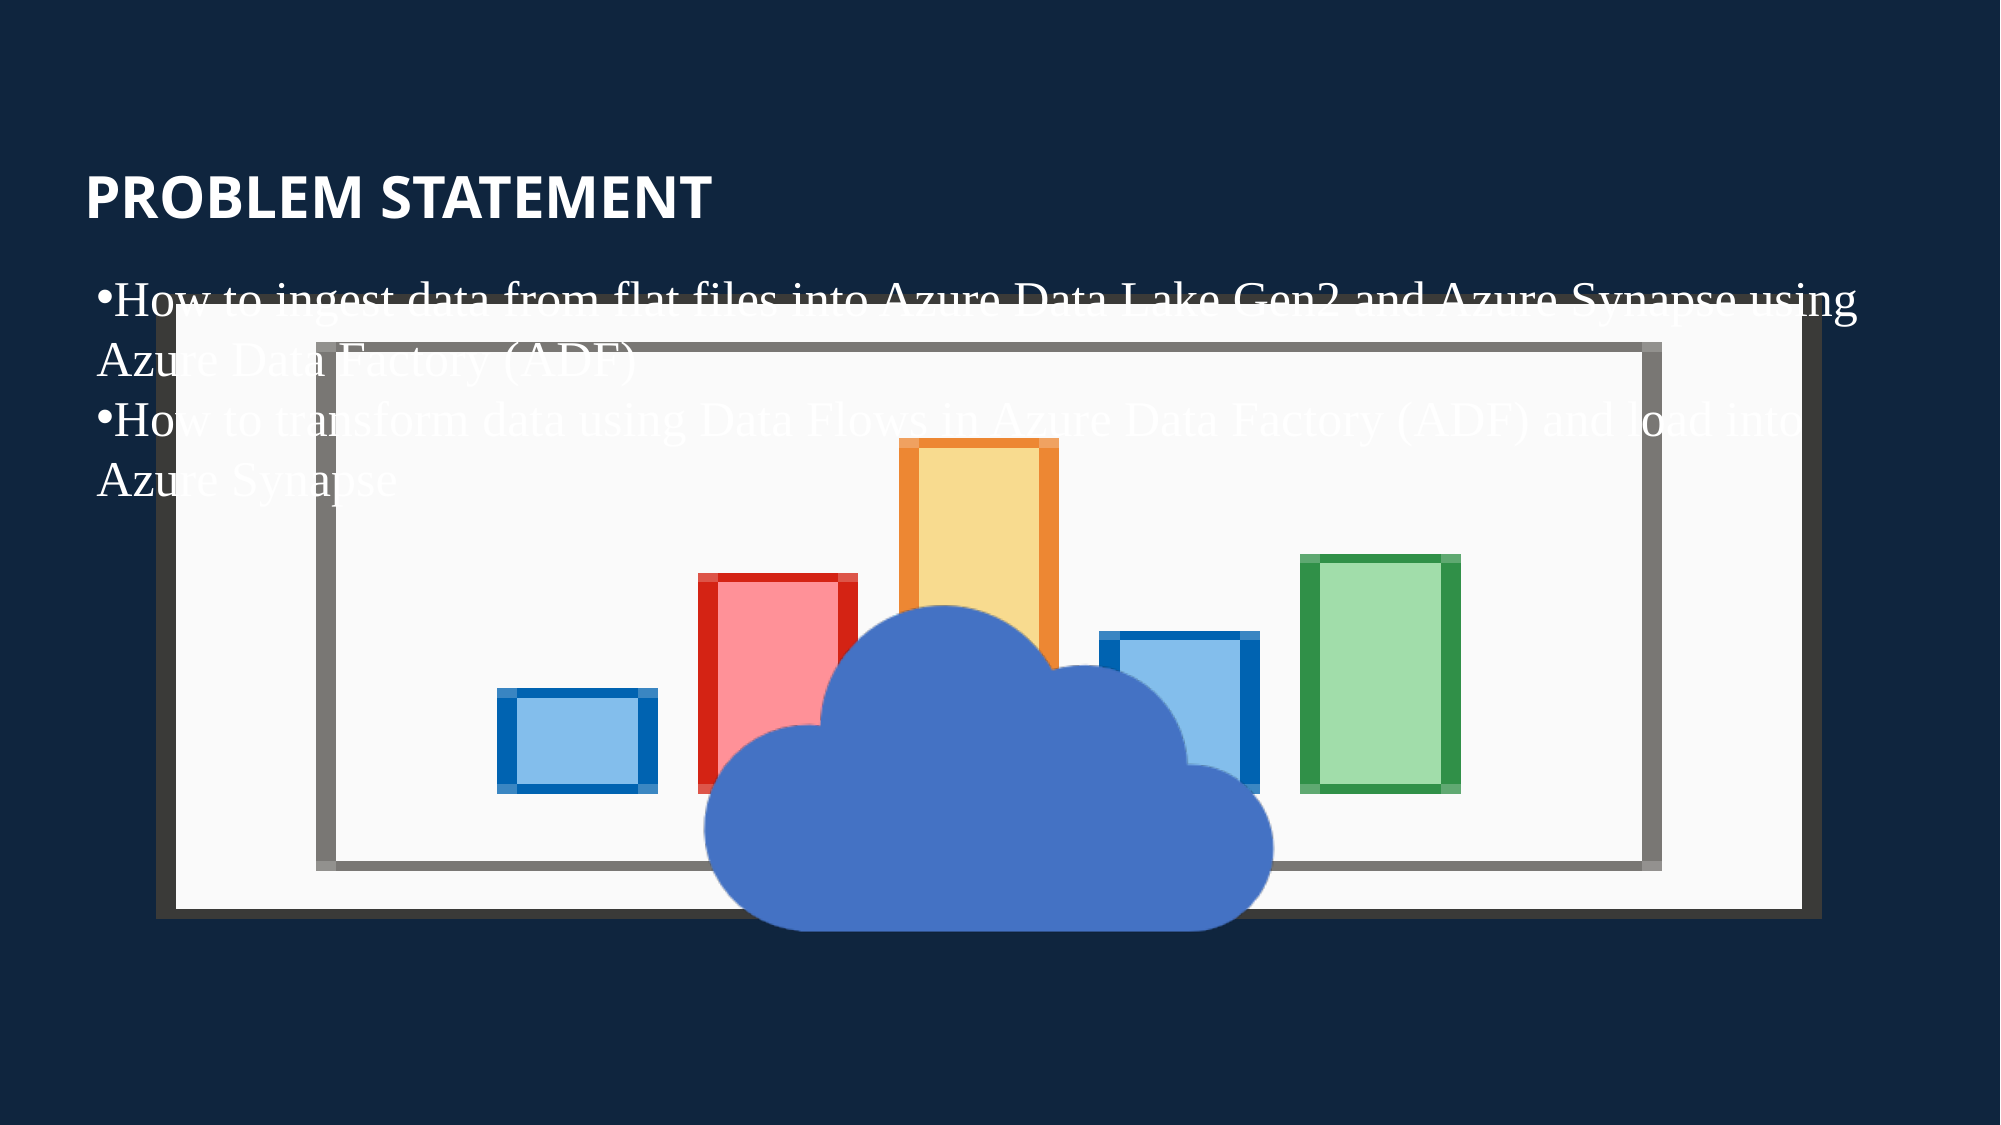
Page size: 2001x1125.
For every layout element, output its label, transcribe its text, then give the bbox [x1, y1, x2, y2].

picture [669, 449, 1310, 1089]
text_box How to ingest data from flat files into Azure Data Lake Gen2 and Azure Synapse using Azure Data Factory (ADF) ​ How to transform data using Data Flows in Azure Data Factory (ADF) and load into Azure Synapse​ [96, 266, 1883, 948]
title PROBLEM STATEMENT [69, 108, 1795, 292]
